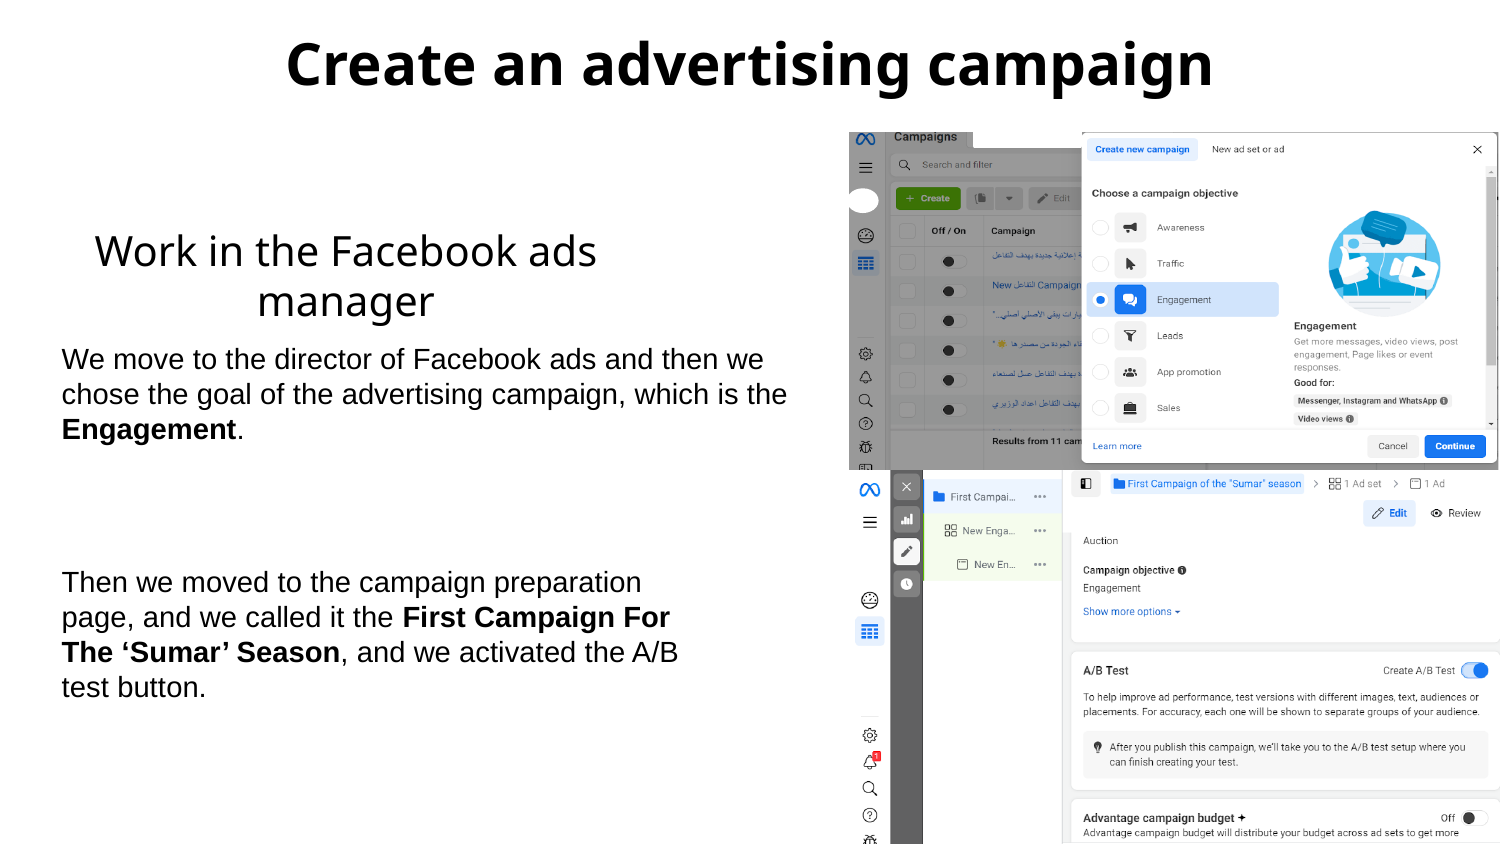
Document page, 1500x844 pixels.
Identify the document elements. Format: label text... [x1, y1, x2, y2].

title Work in the Facebook ads manager [1, 248, 691, 302]
text_box Then we moved to the campaign preparation page, and we called it the First Campaign For The ‘Sumar’ Season, and we activated the A/B test button. [46, 556, 712, 711]
text_box Create an advertising campaign [74, 34, 1425, 90]
text_box We move to the director of Facebook ads and then we chose the goal of the advertising campaign, which is the Engagement. [46, 332, 841, 453]
picture [848, 131, 1500, 844]
